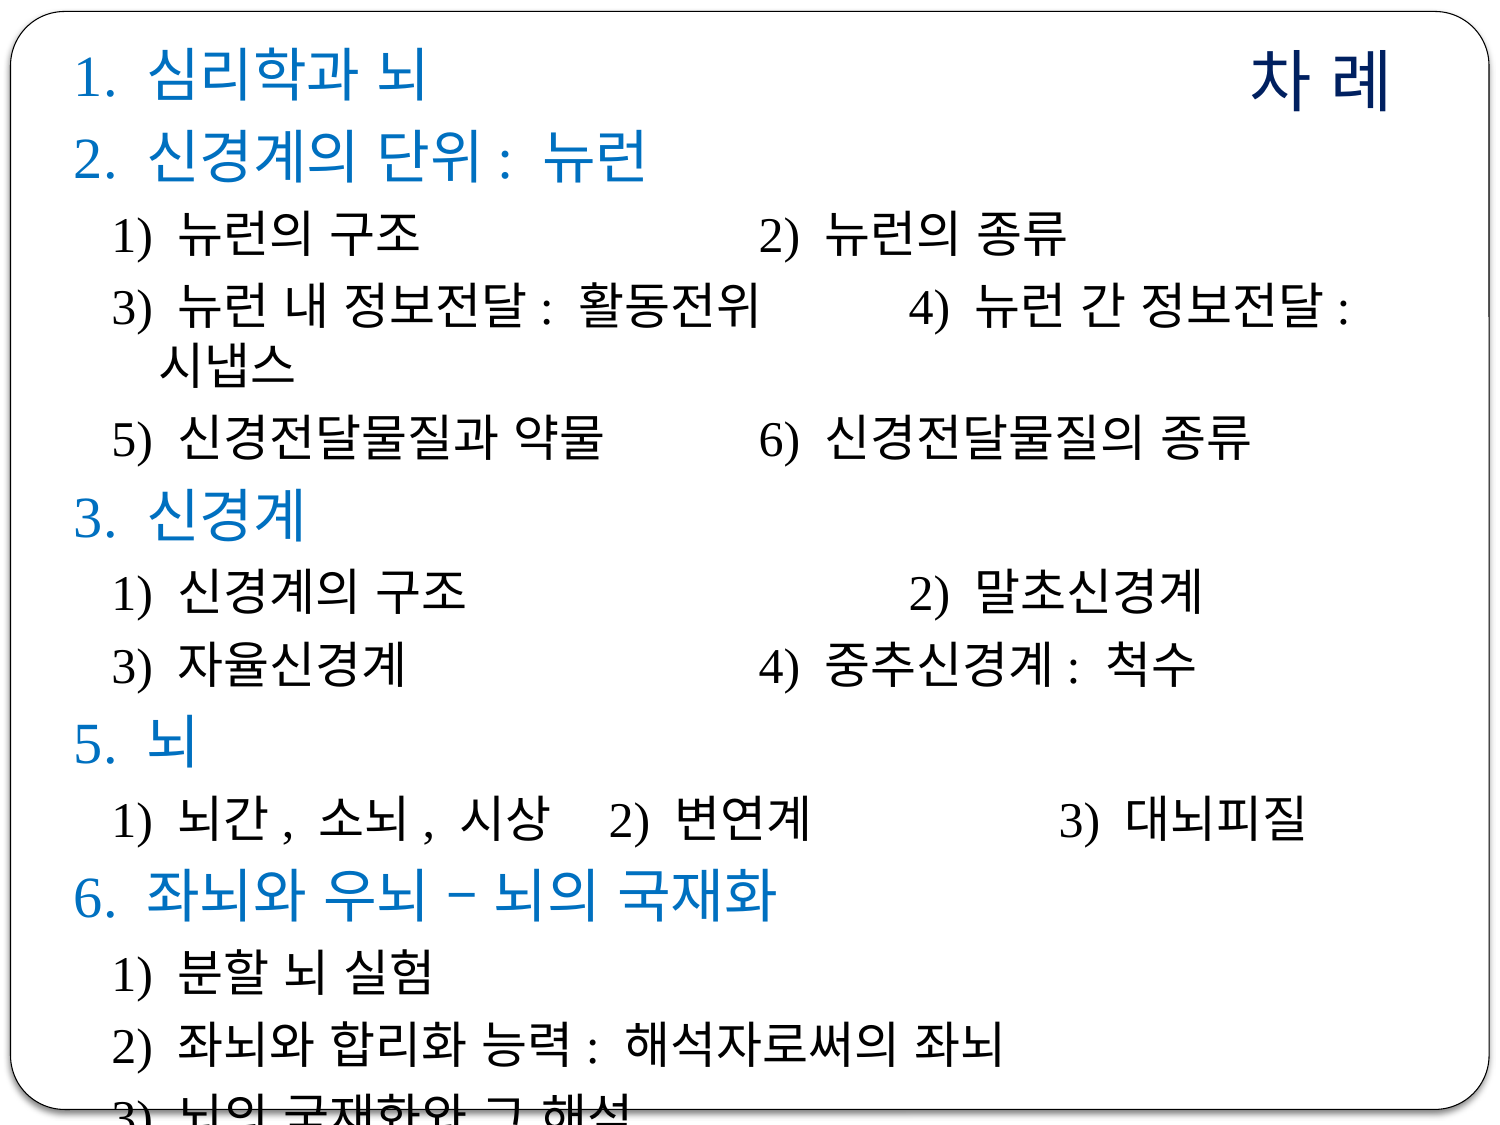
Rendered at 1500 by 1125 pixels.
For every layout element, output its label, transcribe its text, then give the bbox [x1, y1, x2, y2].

list 1. 심리학과 뇌 2. 신경계의 단위: 뉴런 1) 뉴런의 구조 2) 뉴런의 종류 3) 뉴런 내 정보전달: 활동전위 4) 뉴런 간 정보전달: 시냅스 5) 신경전달물질과 약물 6) 신경전달물질의 종류 3. 신경계 1) 신경계의 구조 2) 말초신경계 3) 자율신경계 4) 중추신경계: 척수 5. 뇌 1) 뇌간, 소뇌, 시상 2) 변연계 3) 대뇌피질 6. 좌뇌와 우뇌 – 뇌의 국재화 1) 분할 뇌 실험 2) 좌뇌와 합리화 능력: 해석자로써의 좌뇌 3) 뇌의 국재화와 그 해석 [41, 30, 1471, 1071]
